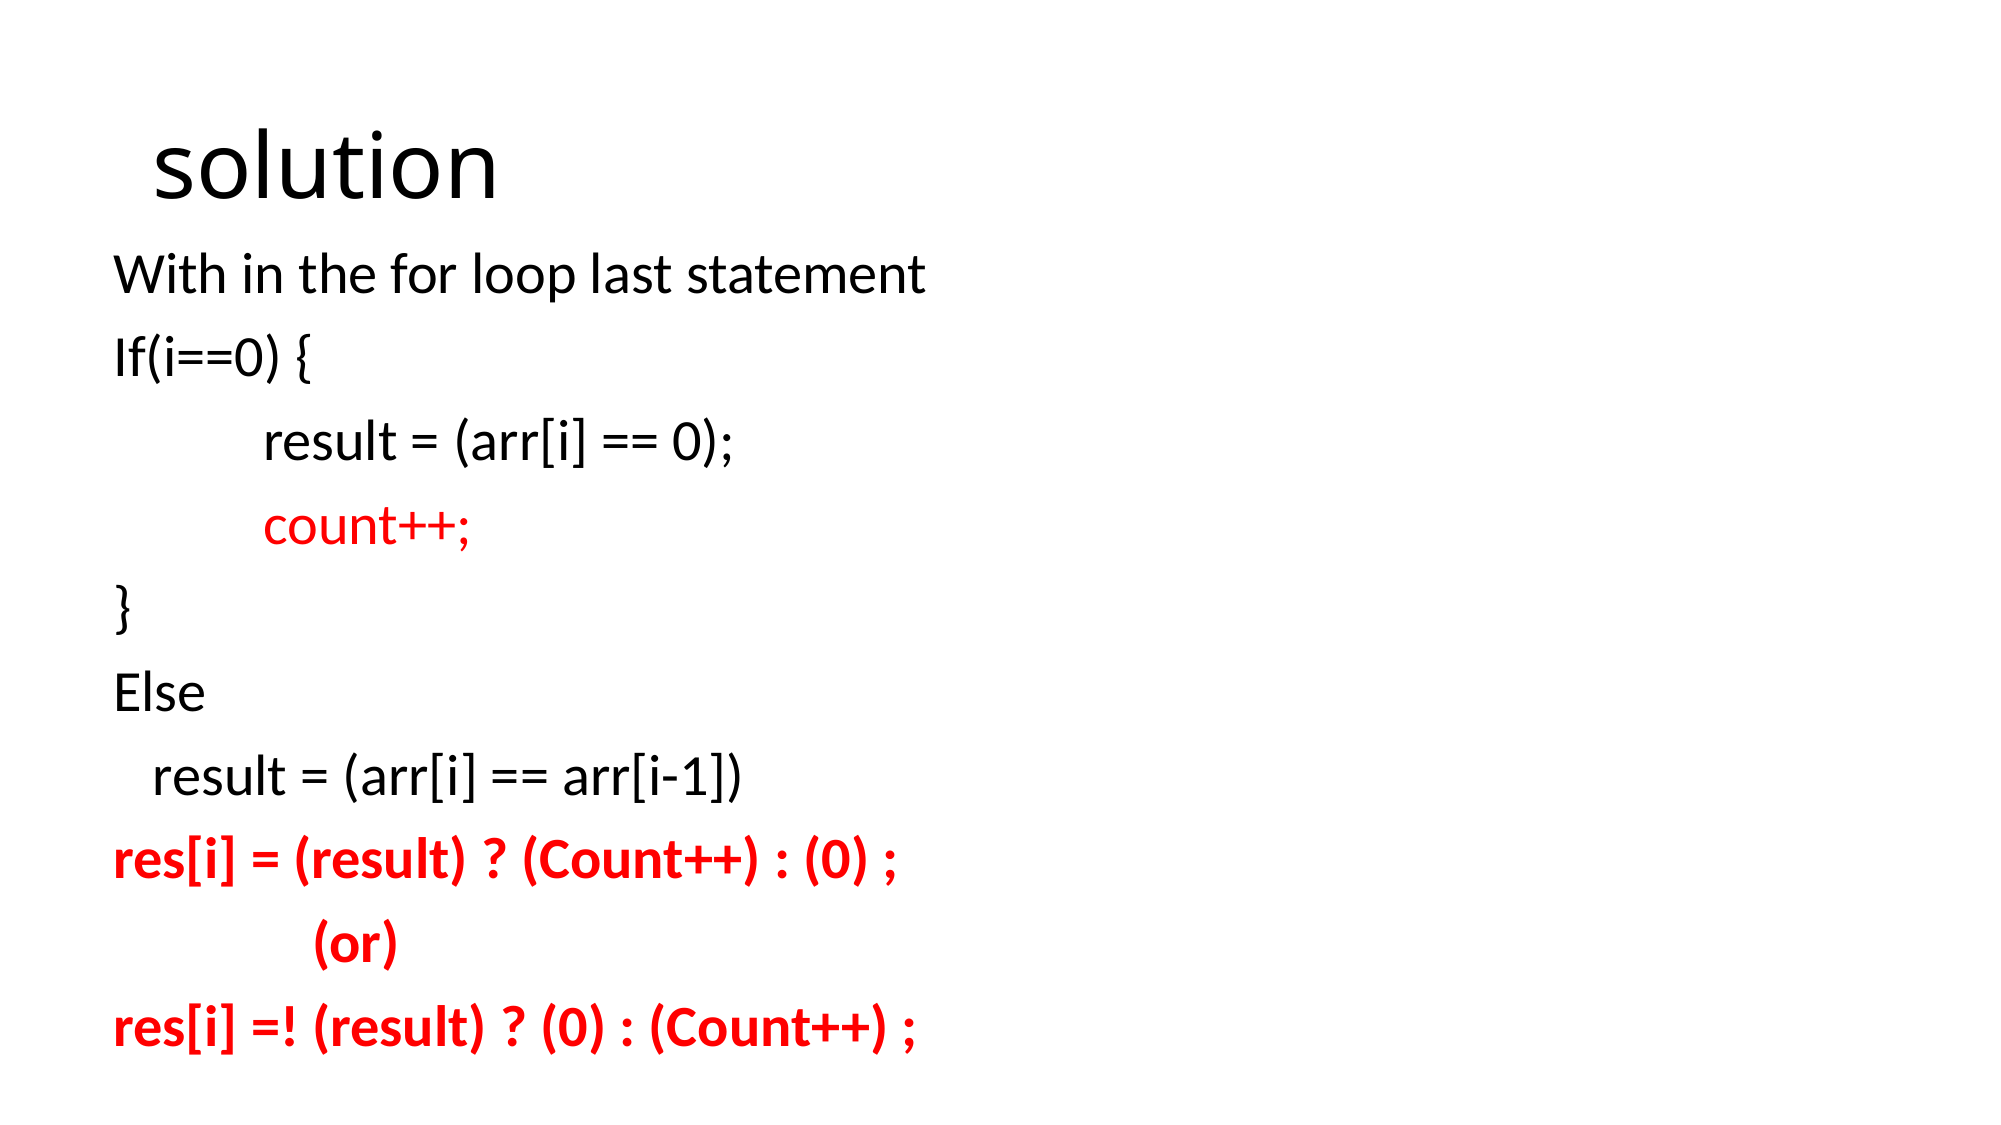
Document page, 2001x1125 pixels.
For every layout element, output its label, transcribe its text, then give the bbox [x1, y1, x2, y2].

list With in the for loop last statement If(i==0) { result = (arr[i] == 0); count++; } Else result = (arr[i] == arr[i-1]) res[i] = (result) ? (Count++) : (0) ; (or) res[i] =! (result) ? (0) : (Count++) ; [98, 235, 1824, 1069]
title solution [137, 59, 1863, 278]
